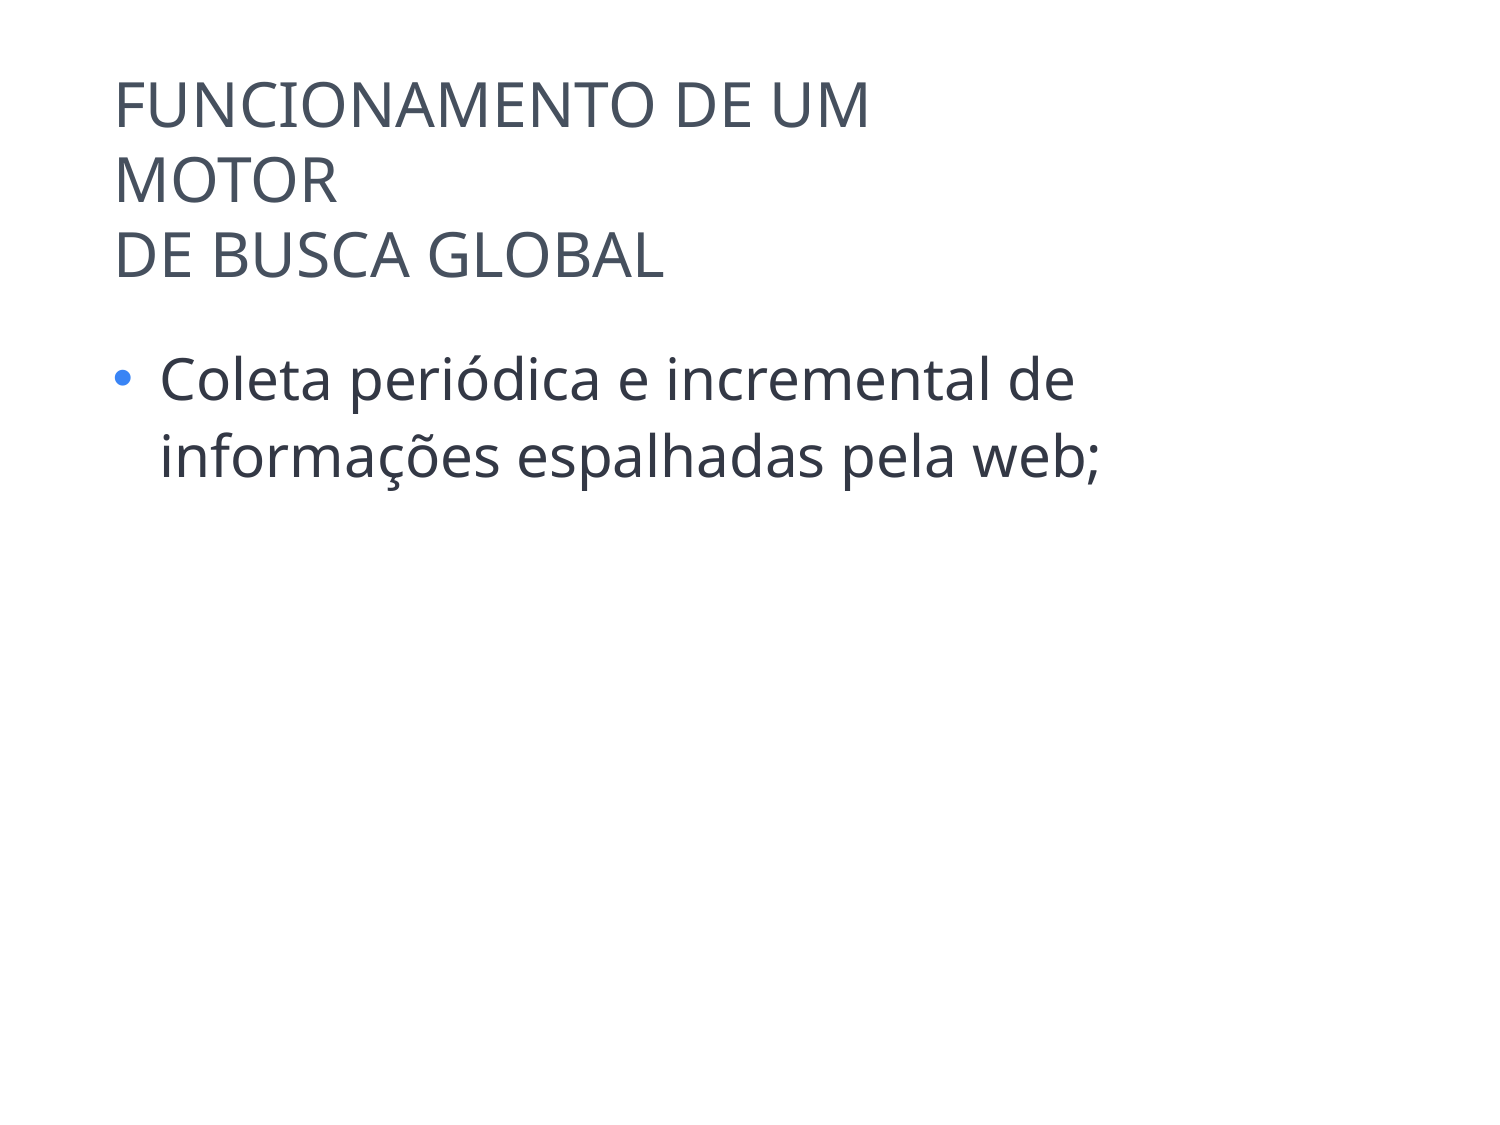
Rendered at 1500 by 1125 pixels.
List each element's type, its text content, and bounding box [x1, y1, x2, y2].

text_box Coleta periódica e incremental de informações espalhadas pela web; [97, 327, 1431, 497]
text_box FUNCIONAMENTO DE UM MOTOR DE BUSCA GLOBAL [98, 106, 1102, 249]
